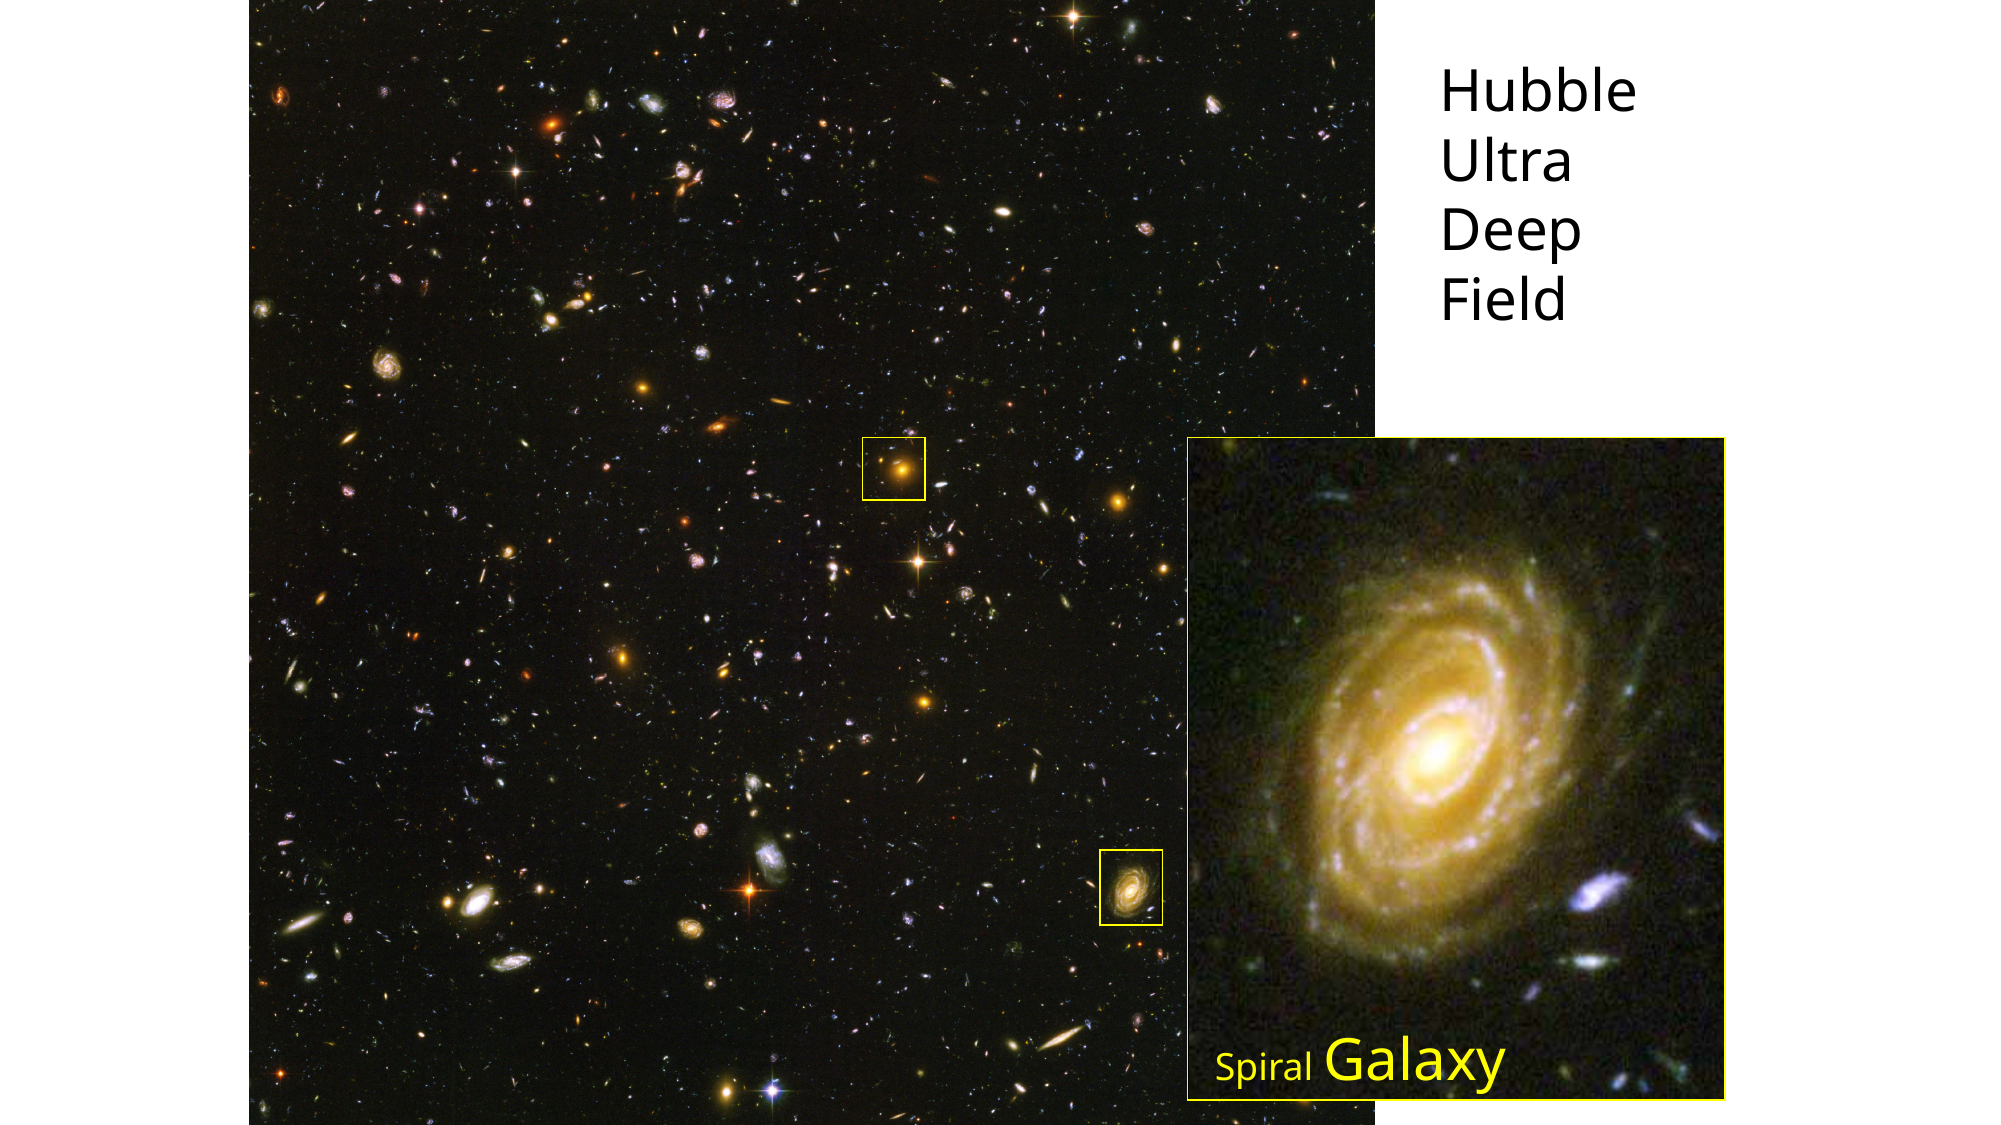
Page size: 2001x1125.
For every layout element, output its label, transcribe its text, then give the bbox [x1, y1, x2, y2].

text_box Hubble Ultra Deep Field [1424, 45, 1663, 340]
picture [249, 0, 1727, 1125]
